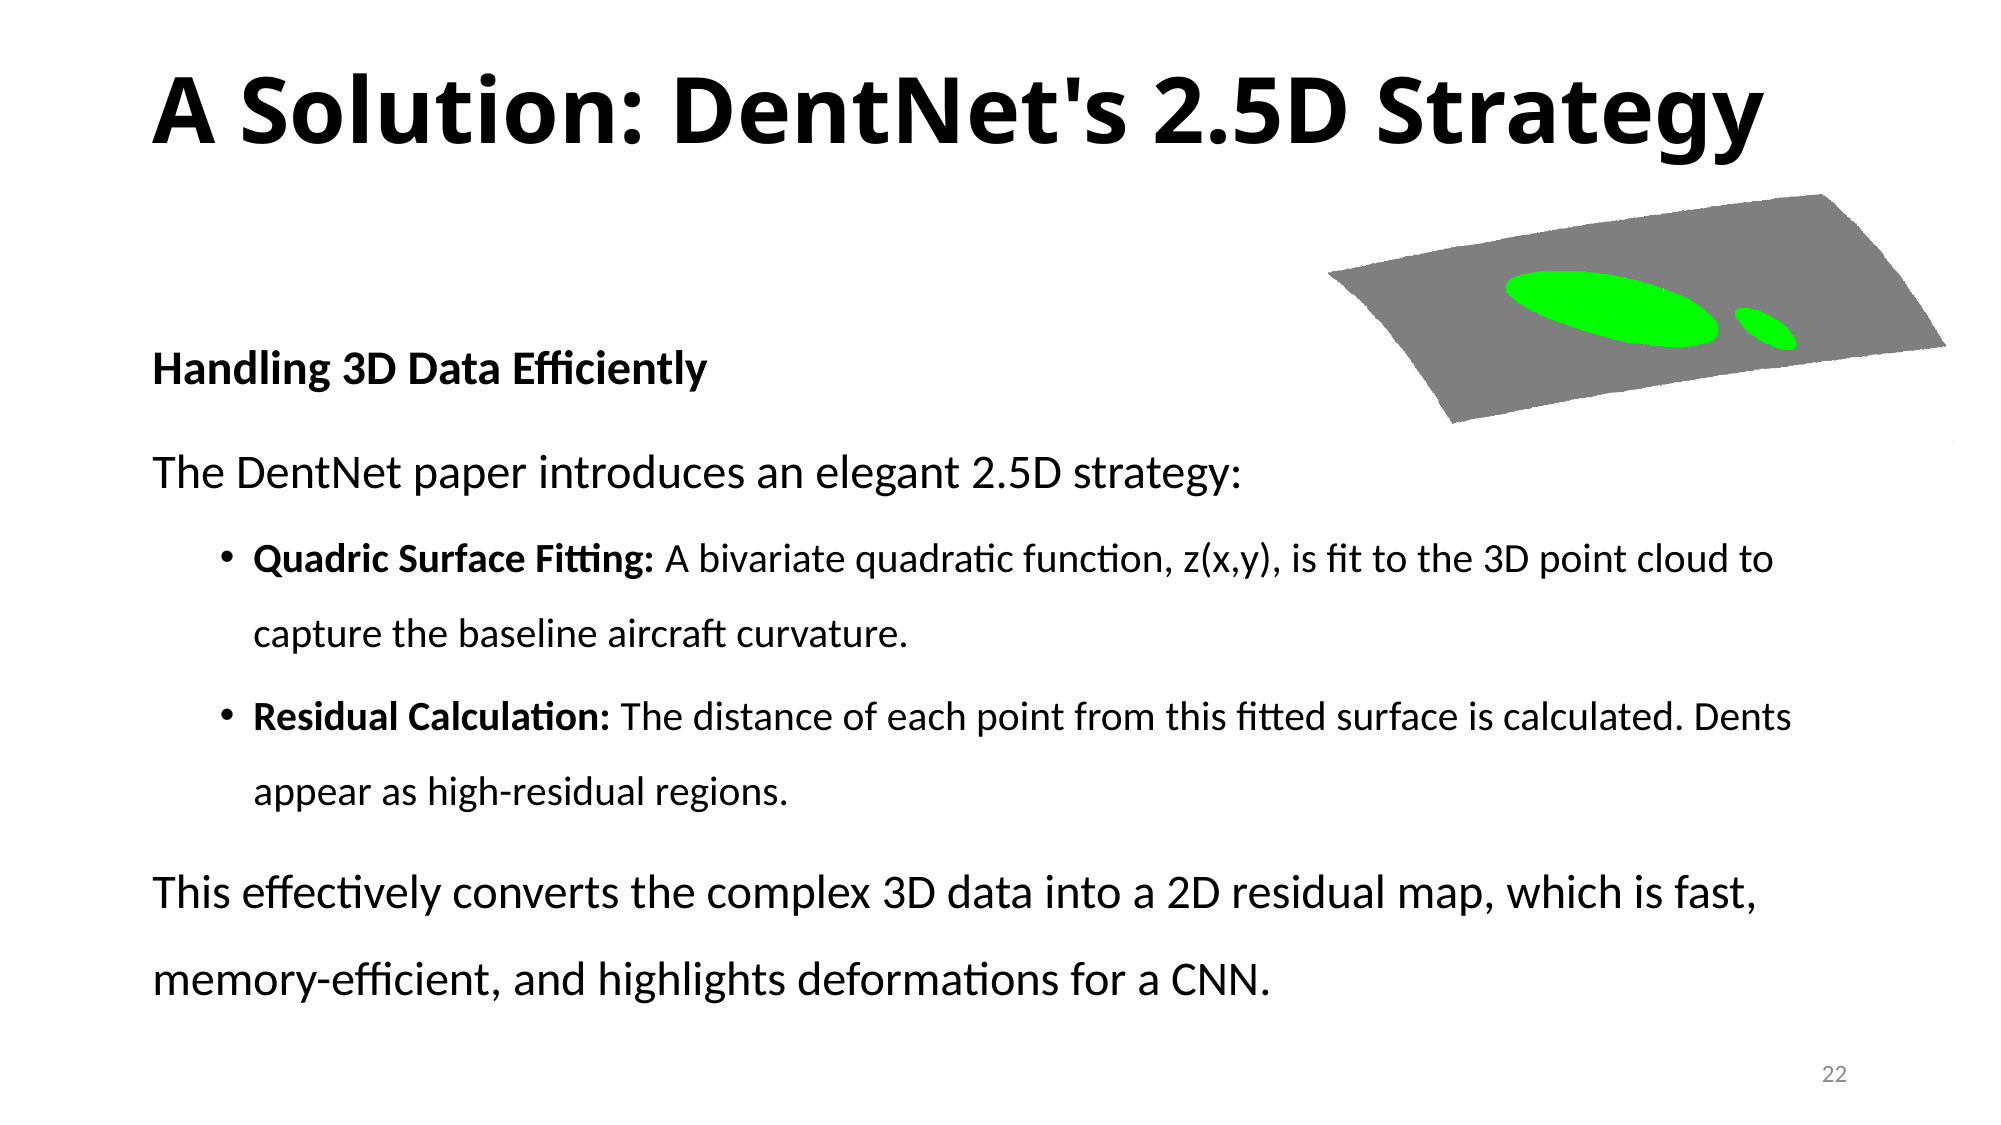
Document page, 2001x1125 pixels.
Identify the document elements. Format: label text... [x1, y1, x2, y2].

picture [1321, 172, 1954, 442]
list Handling 3D Data Efficiently The DentNet paper introduces an elegant 2.5D strategy: Quadric Surface Fitting: A bivariate quadratic function, z(x,y), is fit to the 3D point cloud to capture the baseline aircraft curvature. Residual Calculation: The distance of each point from this fitted surface is calculated. Dents appear as high-residual regions. This effectively converts the complex 3D data into a 2D residual map, which is fast, memory-efficient, and highlights deformations for a CNN. [137, 299, 1863, 1014]
title A Solution: DentNet's 2.5D Strategy [137, 59, 1863, 278]
slide_number 22 [1412, 1042, 1863, 1103]
